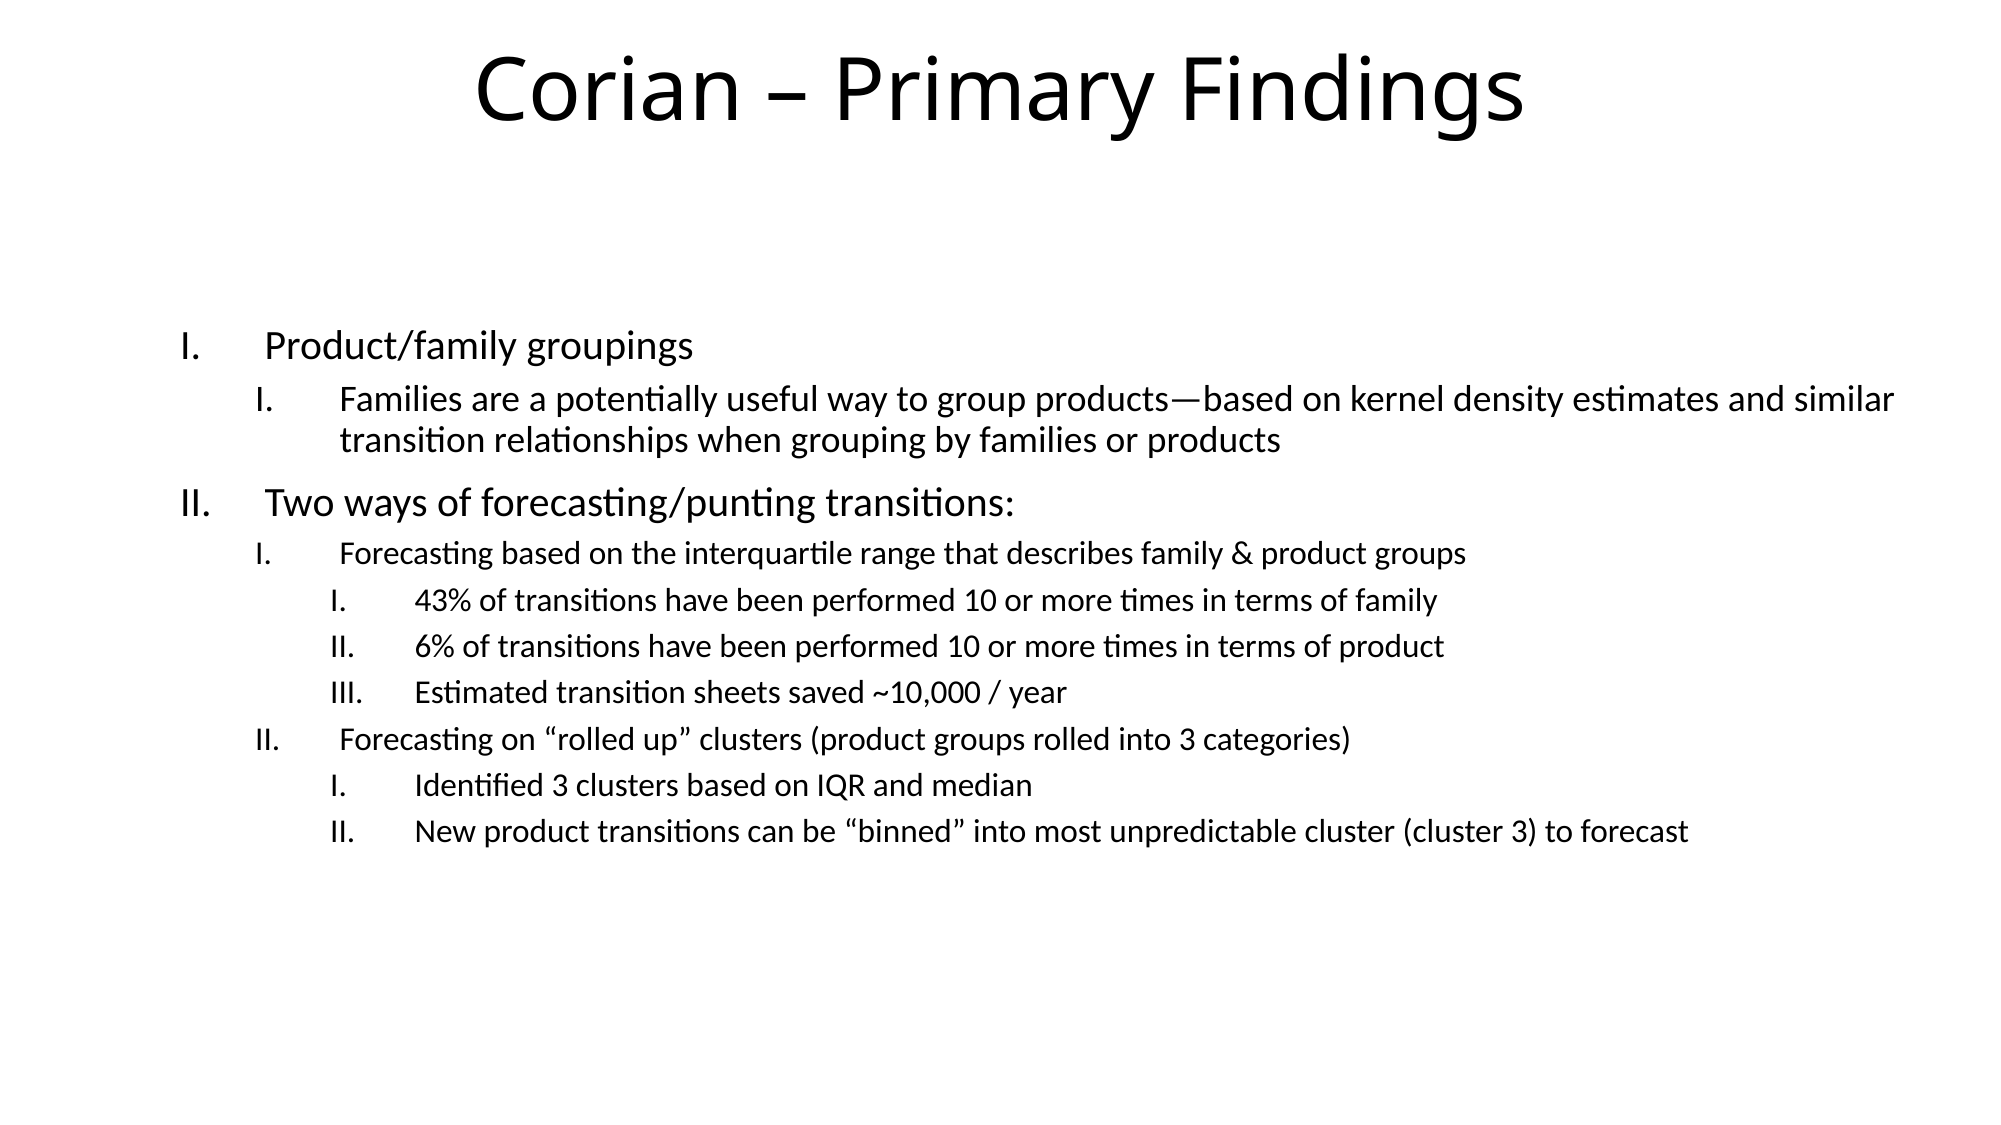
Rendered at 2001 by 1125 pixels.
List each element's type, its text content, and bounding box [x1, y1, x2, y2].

title Corian – Primary Findings [249, 35, 1750, 148]
subtitle Product/family groupings Families are a potentially useful way to group products—based on kernel density estimates and similar transition relationships when grouping by families or products Two ways of forecasting/punting transitions: Forecasting based on the interquartile range that describes family & product groups 43% of transitions have been performed 10 or more times in terms of family 6% of transitions have been performed 10 or more times in terms of product Estimated transition sheets saved ~10,000 / year Forecasting on “rolled up” clusters (product groups rolled into 3 categories) Identified 3 clusters based on IQR and median New product transitions can be “binned” into most unpredictable cluster (cluster 3) to forecast [165, 316, 1942, 1020]
